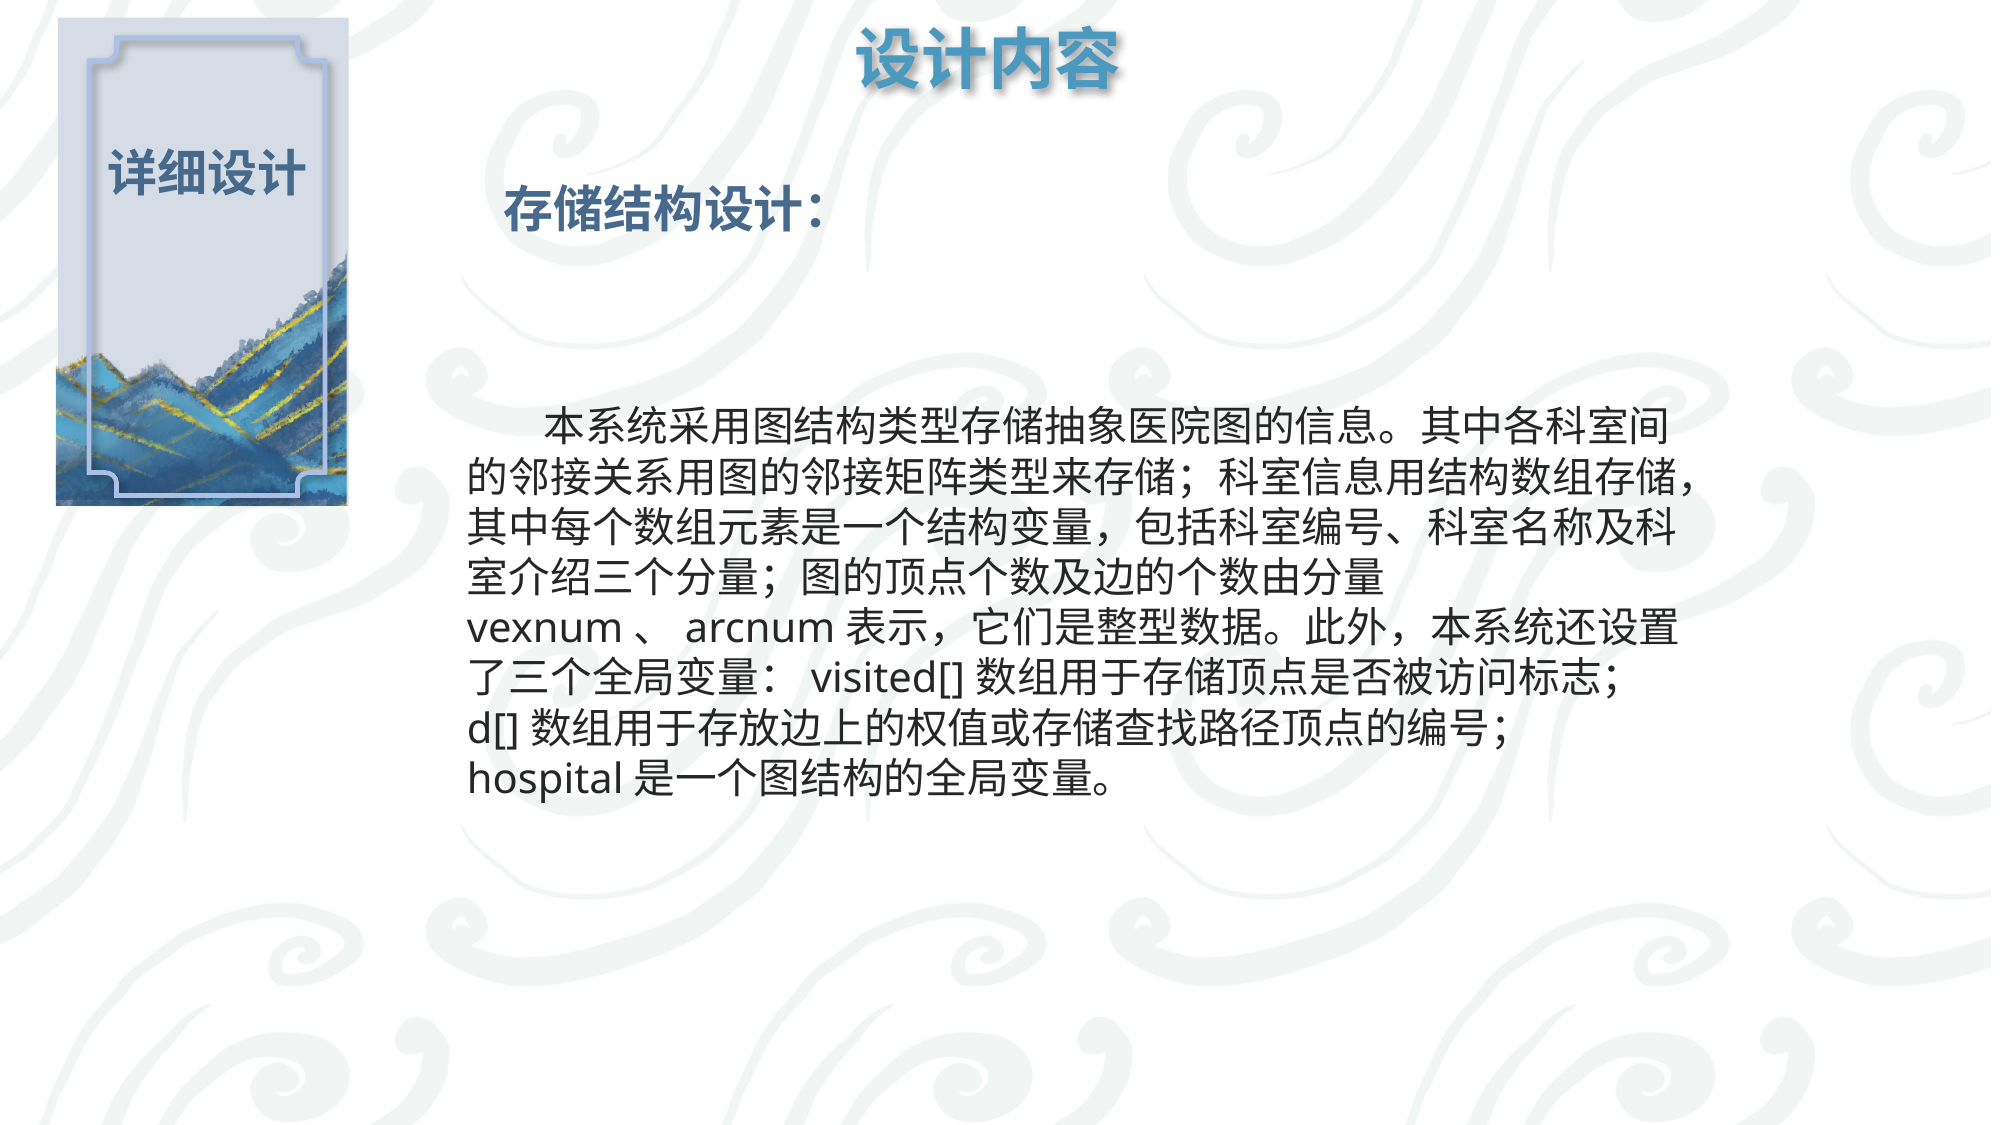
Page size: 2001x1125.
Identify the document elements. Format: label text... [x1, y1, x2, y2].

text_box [55, 17, 349, 507]
text_box 设计内容 [839, 9, 1270, 105]
text_box 本系统采用图结构类型存储抽象医院图的信息。其中各科室间的邻接关系用图的邻接矩阵类型来存储；科室信息用结构数组存储，其中每个数组元素是一个结构变量，包括科室编号、科室名称及科室介绍三个分量；图的顶点个数及边的个数由分量vexnum、arcnum表示，它们是整型数据。此外，本系统还设置了三个全局变量：visited[]数组用于存储顶点是否被访问标志；d[]数组用于存放边上的权值或存储查找路径顶点的编号；hospital是一个图结构的全局变量。 [452, 383, 1696, 869]
text_box 存储结构设计： [420, 170, 1450, 246]
